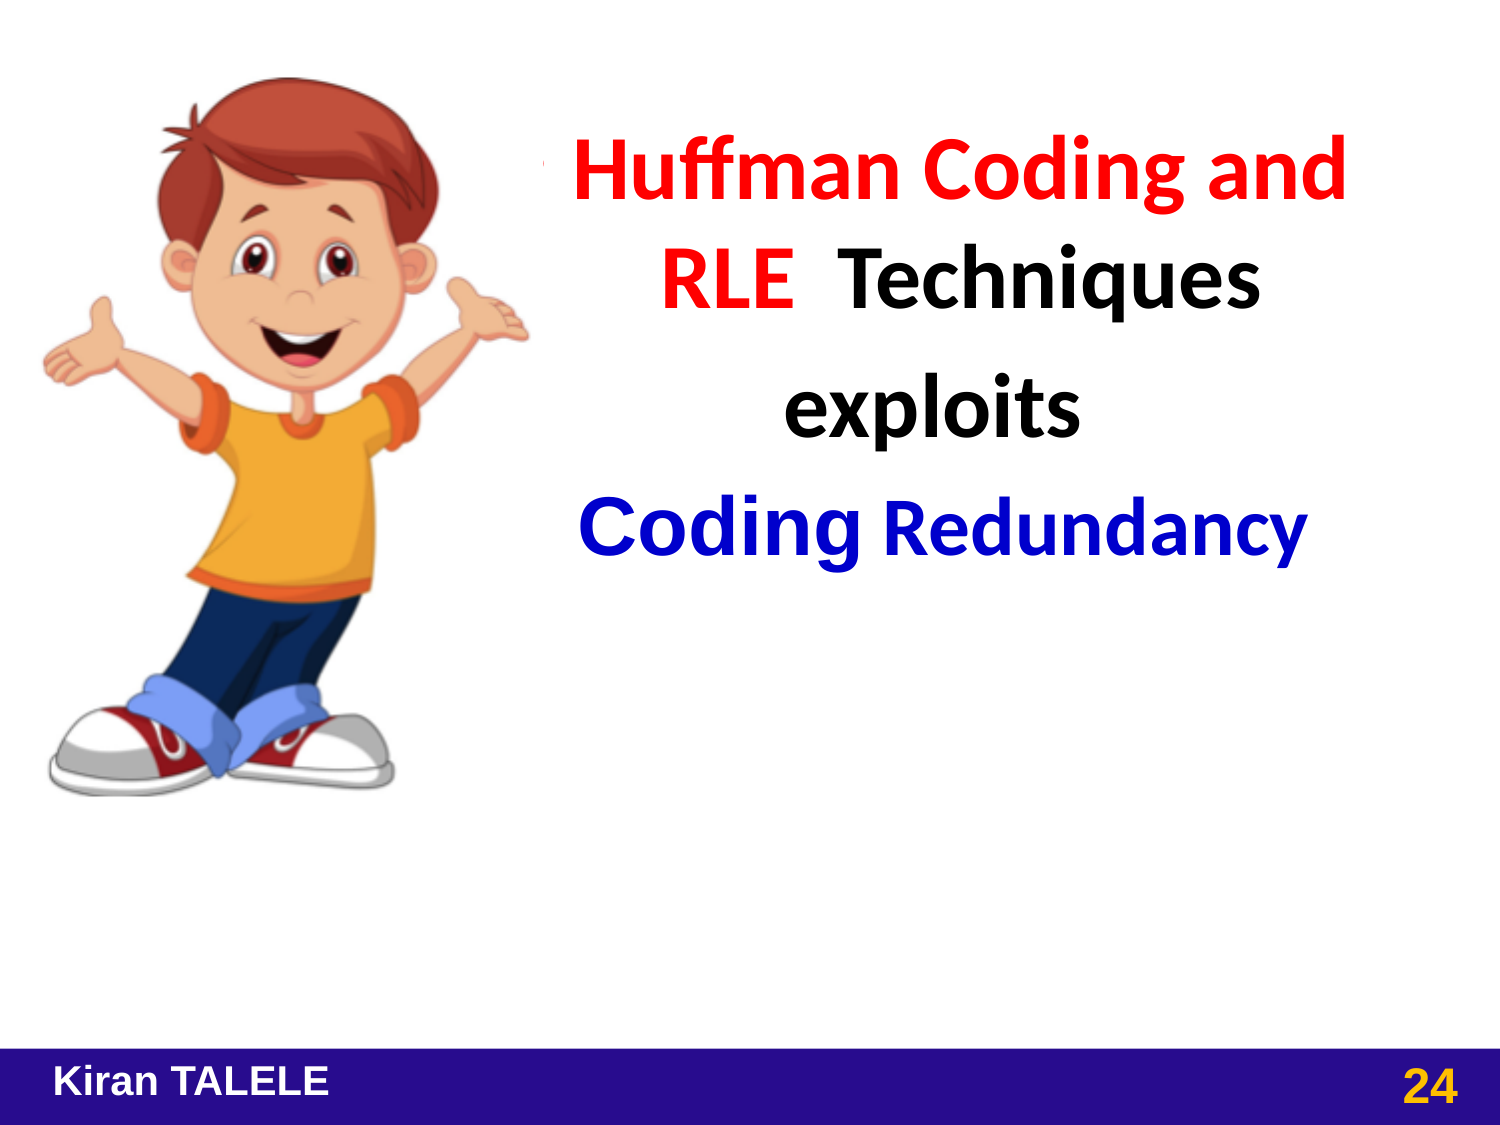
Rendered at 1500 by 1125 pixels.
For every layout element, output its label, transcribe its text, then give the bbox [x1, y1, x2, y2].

text_box Huffman Coding and RLE Techniques exploits Coding Redundancy [546, 99, 1425, 775]
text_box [0, 1045, 1500, 1125]
picture [24, 74, 543, 806]
